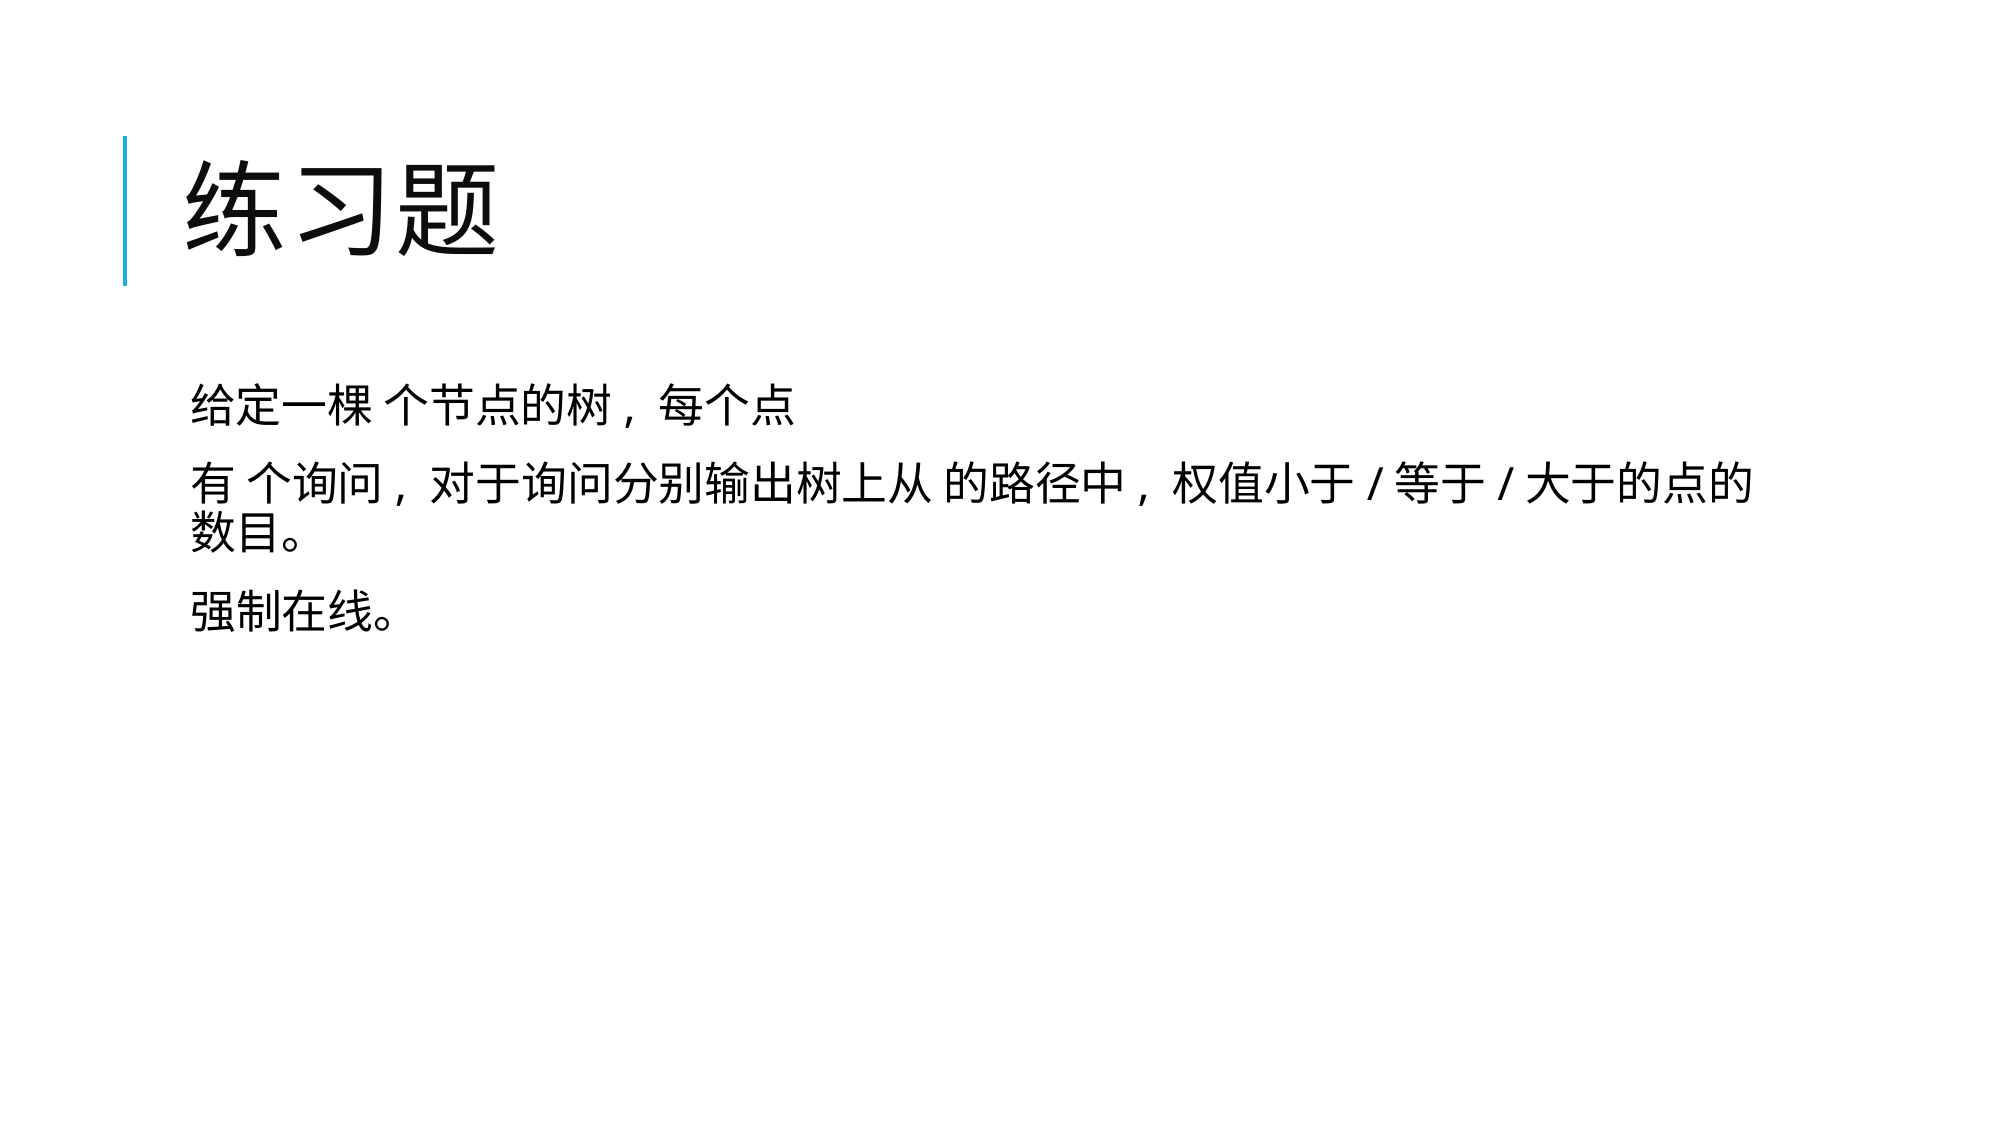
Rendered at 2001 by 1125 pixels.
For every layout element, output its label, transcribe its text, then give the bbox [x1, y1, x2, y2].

title 练习题 [168, 96, 1763, 342]
